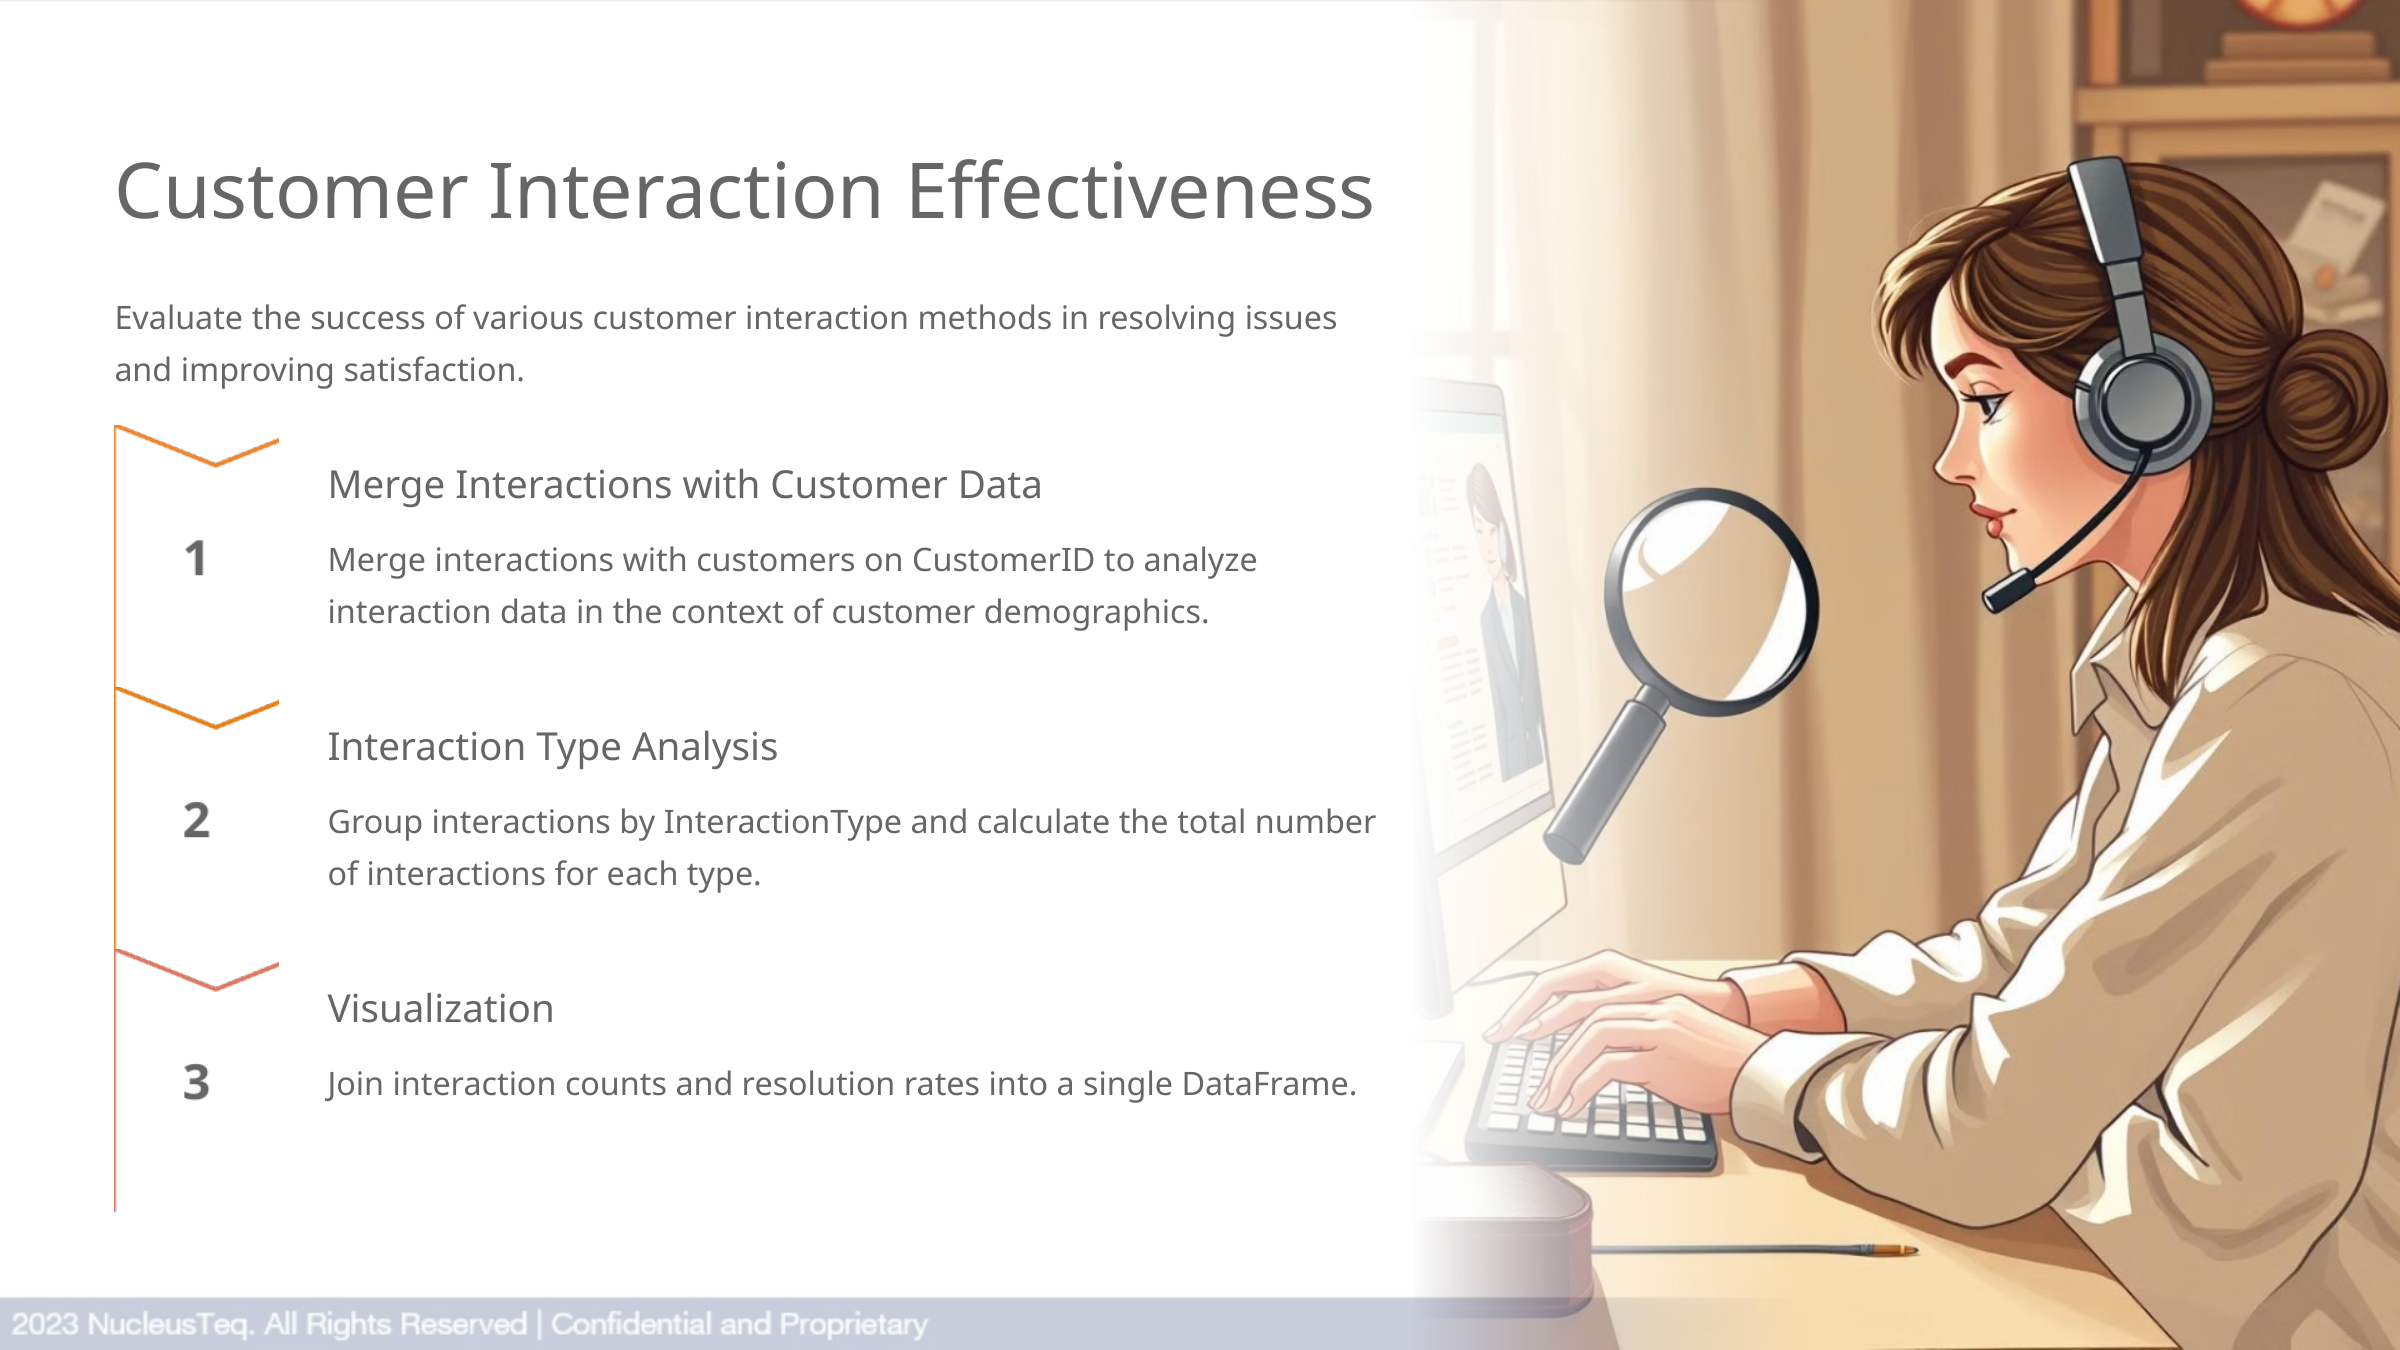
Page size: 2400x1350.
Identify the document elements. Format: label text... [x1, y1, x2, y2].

text_box Join interaction counts and resolution rates into a single DataFrame. [327, 1050, 1386, 1103]
picture [114, 425, 279, 1212]
text_box Merge interactions with customers on CustomerID to analyze interaction data in the context of customer demographics. [327, 526, 1386, 631]
text_box Merge Interactions with Customer Data [327, 458, 1020, 507]
text_box Visualization [327, 982, 714, 1031]
text_box Customer Interaction Effectiveness [114, 138, 1334, 235]
text_box Evaluate the success of various customer interaction methods in resolving issues and improving satisfaction. [114, 283, 1386, 389]
text_box Group interactions by InteractionType and calculate the total number of interactions for each type. [327, 788, 1386, 893]
picture [1409, 0, 2400, 1350]
text_box Interaction Type Analysis [327, 720, 769, 769]
